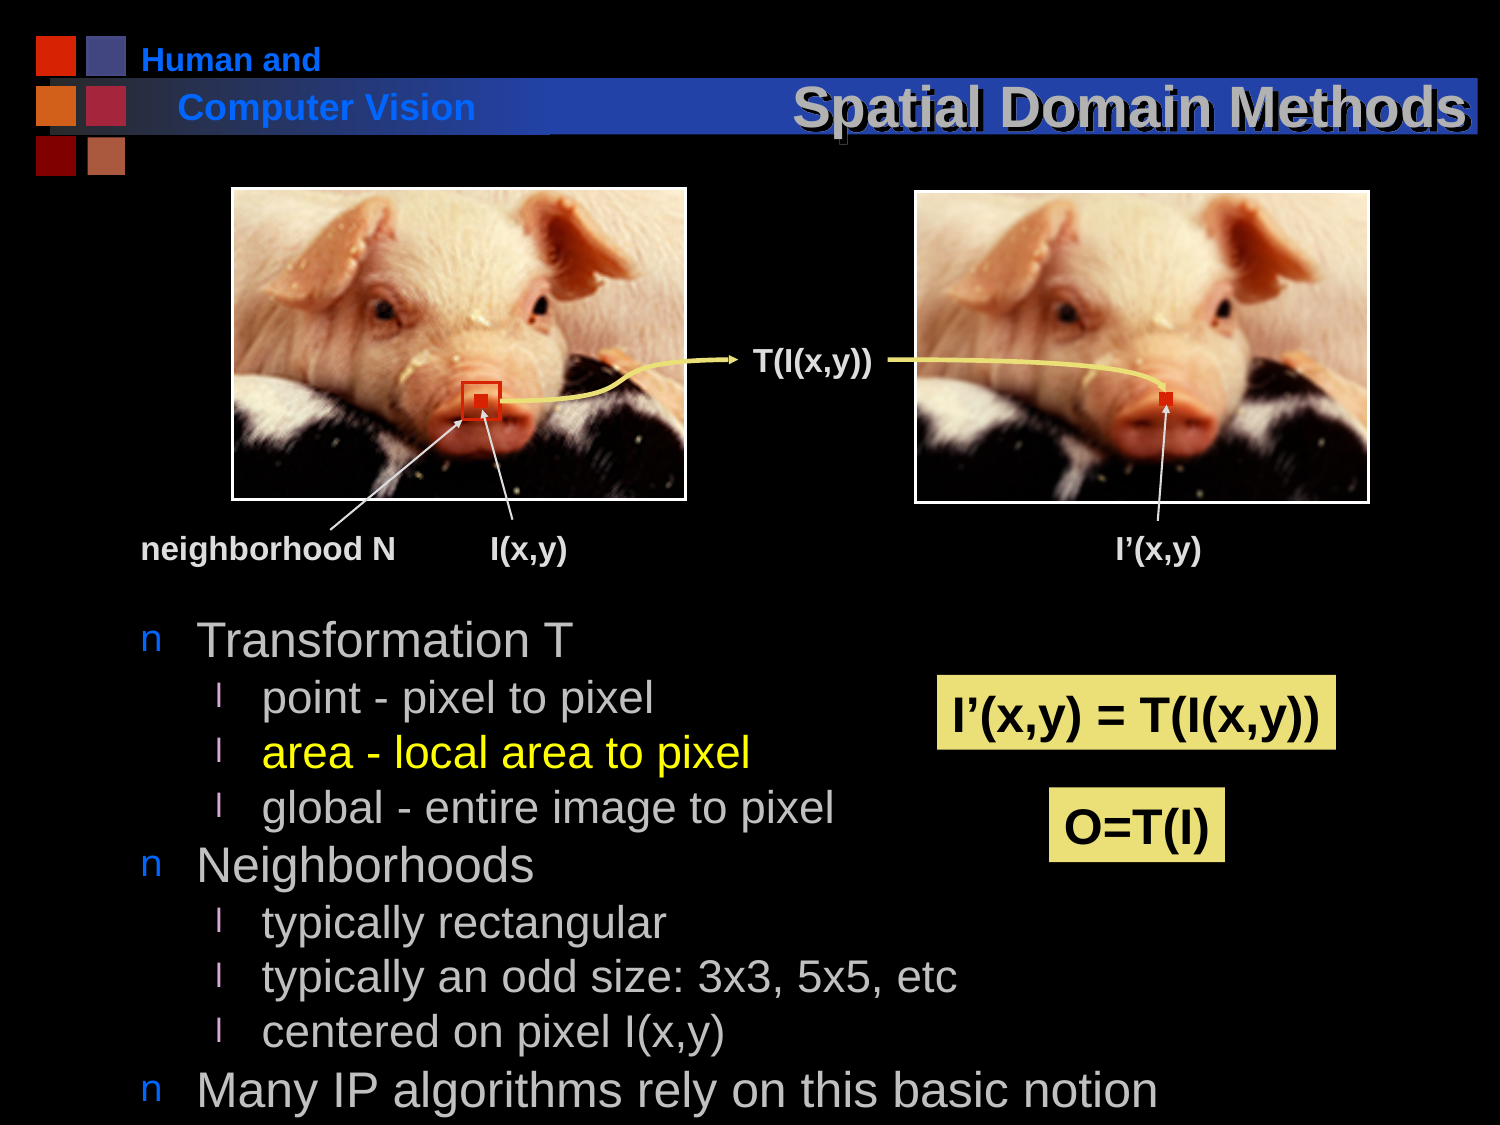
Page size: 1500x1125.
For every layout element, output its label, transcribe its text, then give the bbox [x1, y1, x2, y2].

list Transformation T point - pixel to pixel area - local area to pixel global - entire image to pixel Neighborhoods typically rectangular typically an odd size: 3x3, 5x5, etc centered on pixel I(x,y) Many IP algorithms rely on this basic notion [124, 599, 1414, 1113]
title Spatial Domain Methods [760, 46, 1500, 148]
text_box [124, 189, 1368, 576]
text_box O=T(I) [1049, 787, 1225, 863]
text_box I’(x,y) = T(I(x,y)) [937, 674, 1336, 750]
